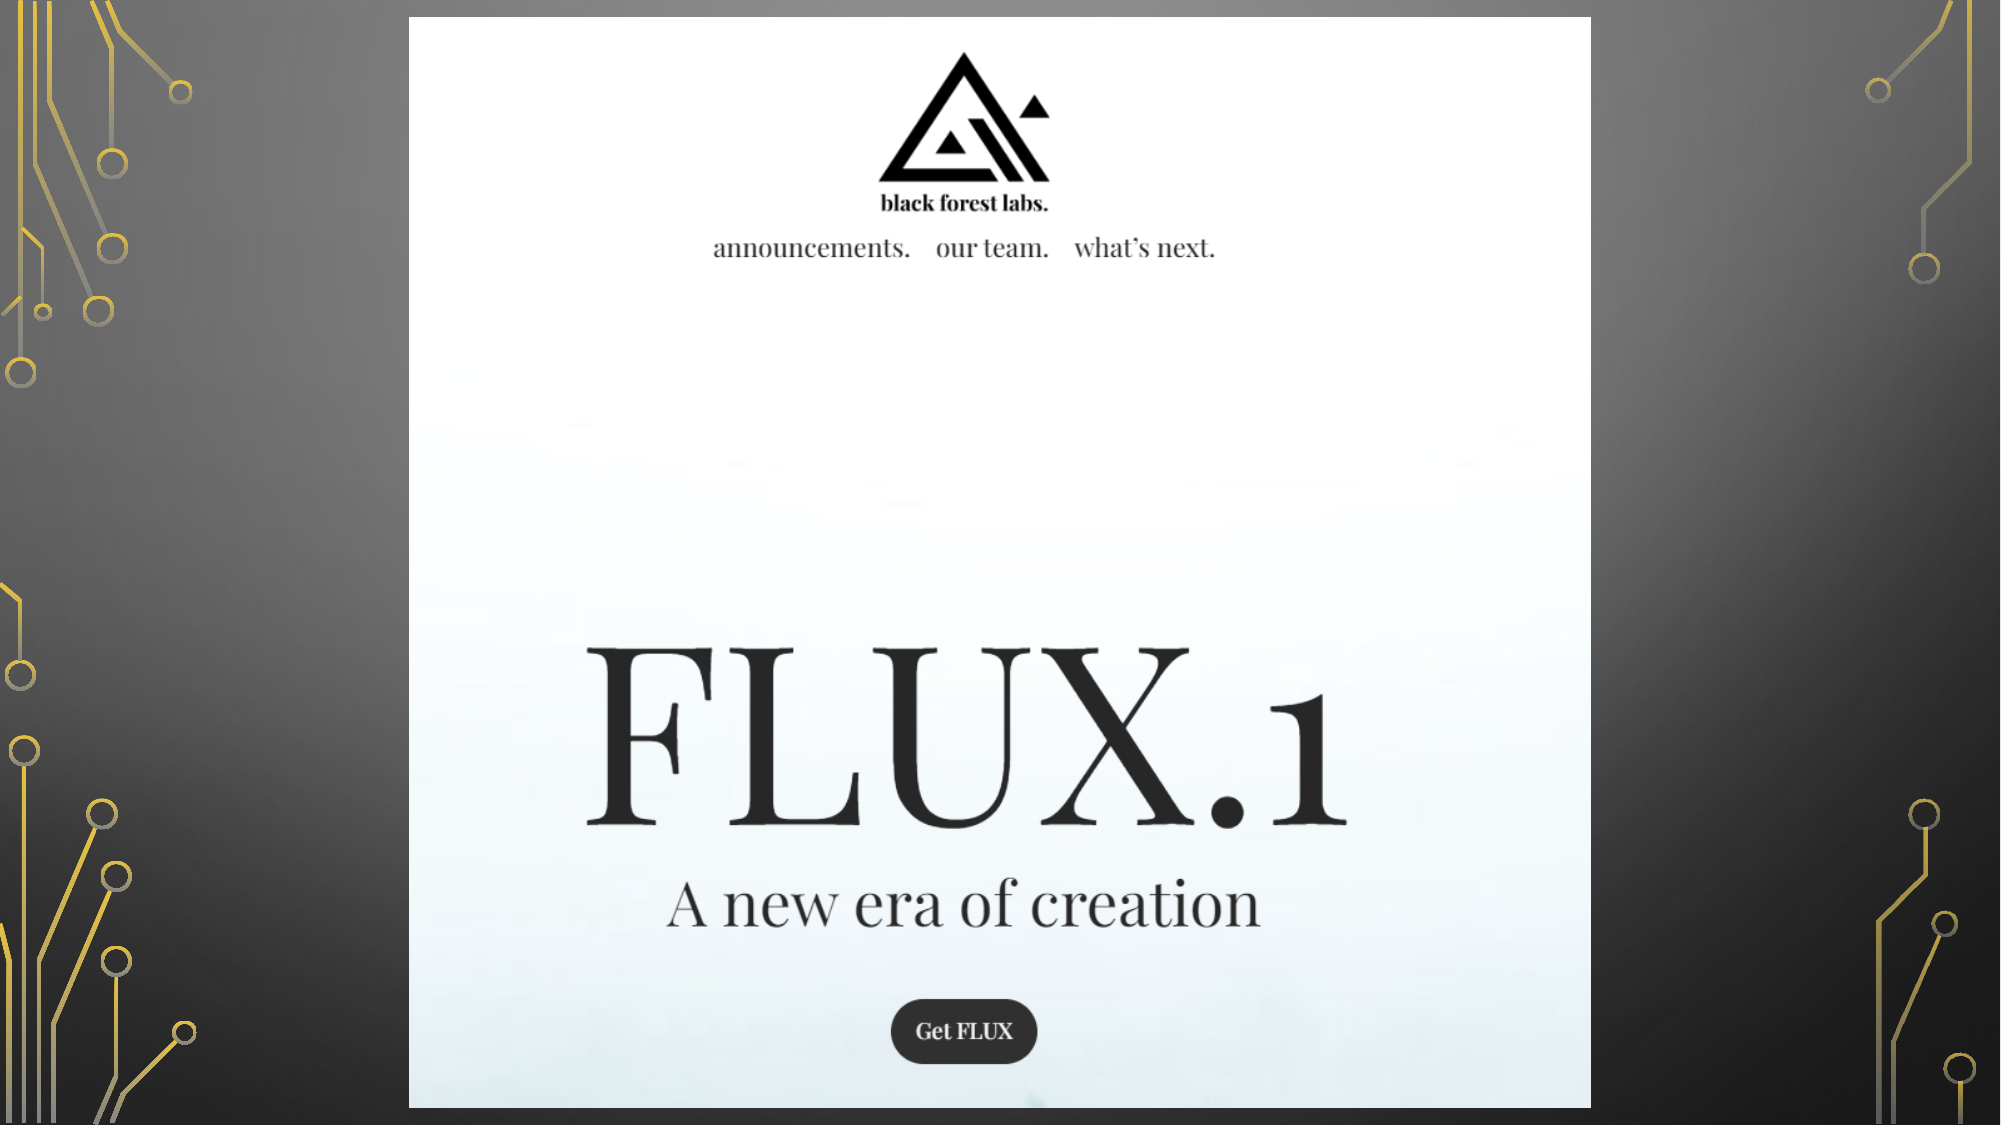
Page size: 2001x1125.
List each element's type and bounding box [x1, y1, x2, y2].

picture [409, 17, 1591, 1108]
